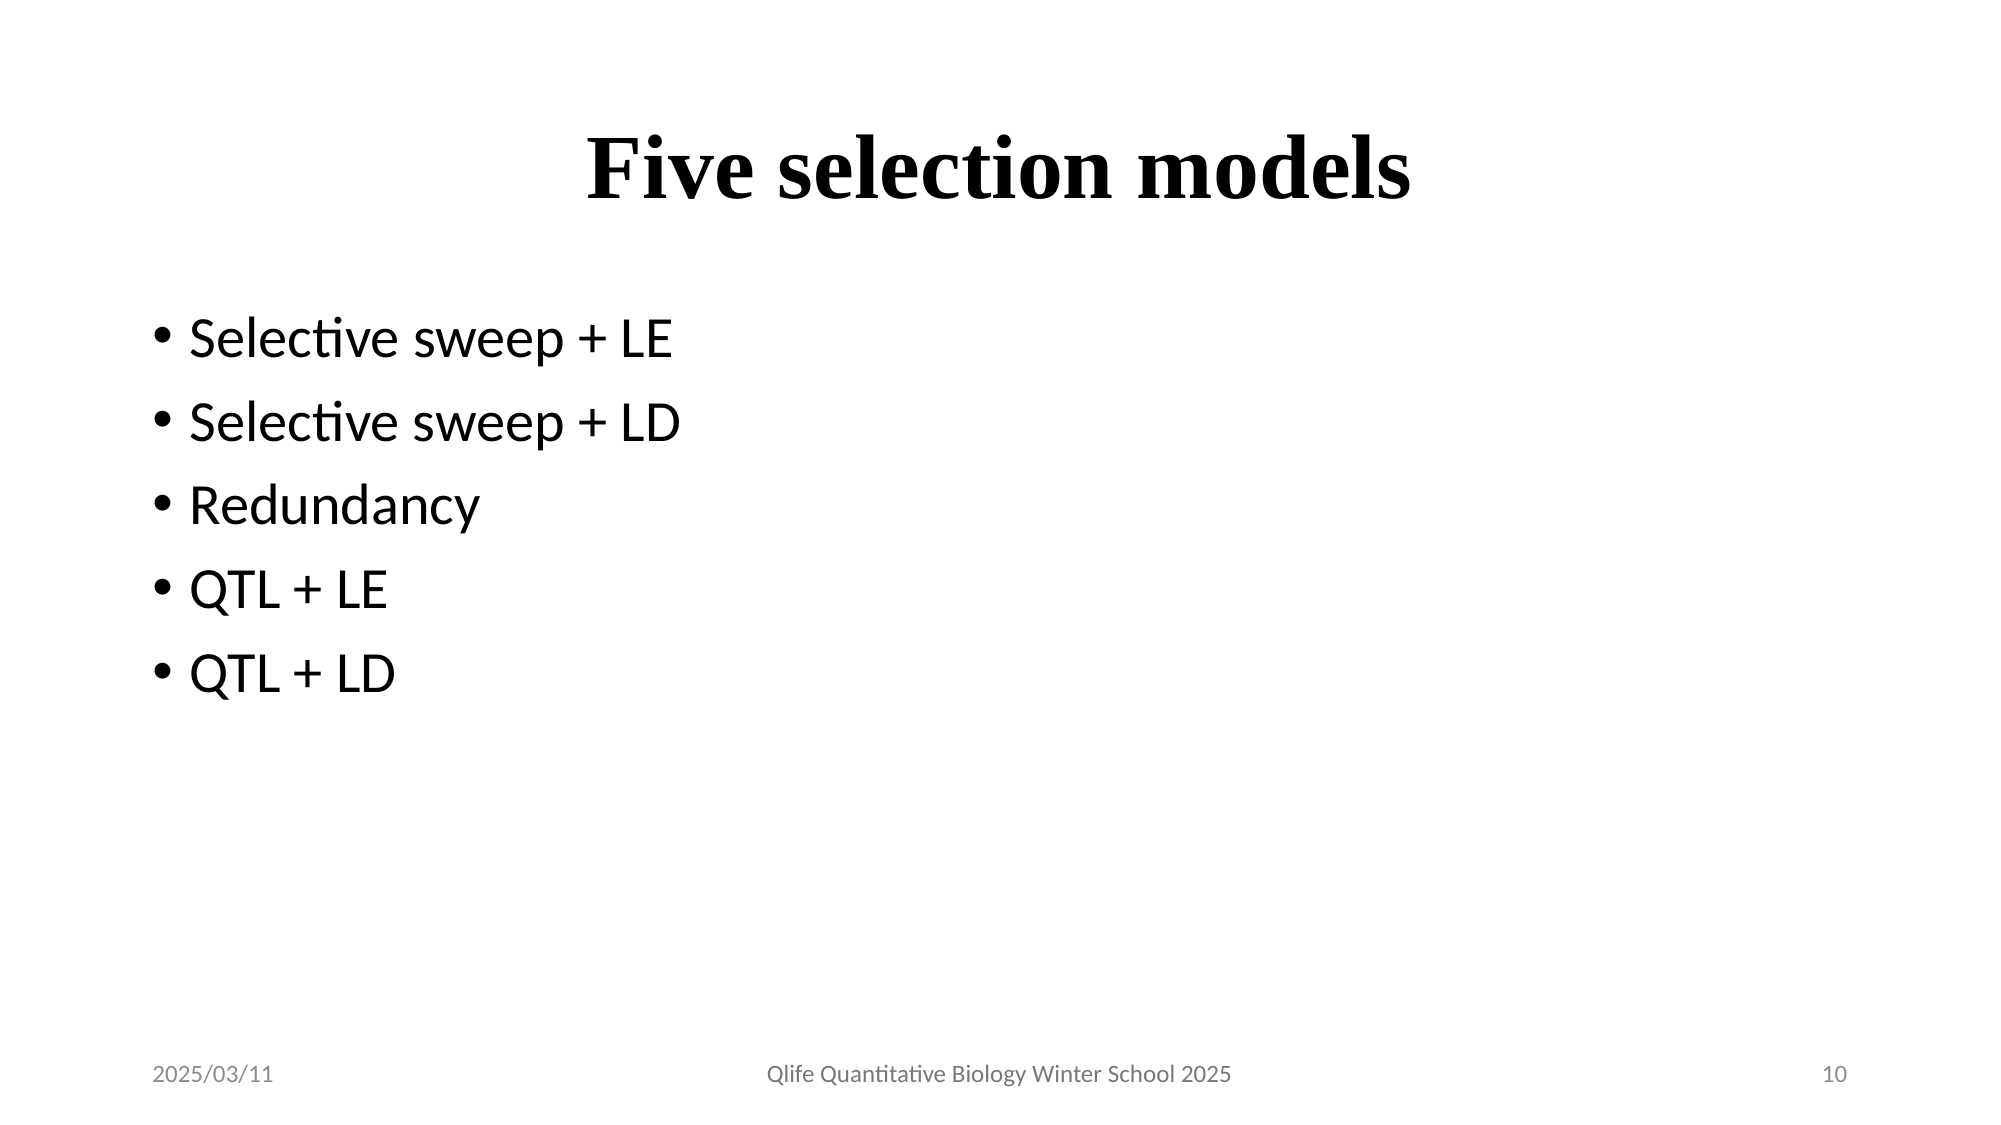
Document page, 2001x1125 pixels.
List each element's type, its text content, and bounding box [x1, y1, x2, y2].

title Five selection models [137, 59, 1863, 278]
slide_number 10 [1412, 1042, 1863, 1103]
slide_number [137, 1042, 588, 1103]
footer Qlife Quantitative Biology Winter School 2025 [662, 1042, 1338, 1103]
list Selective sweep + LE Selective sweep + LD Redundancy QTL + LE QTL + LD [137, 299, 988, 1014]
